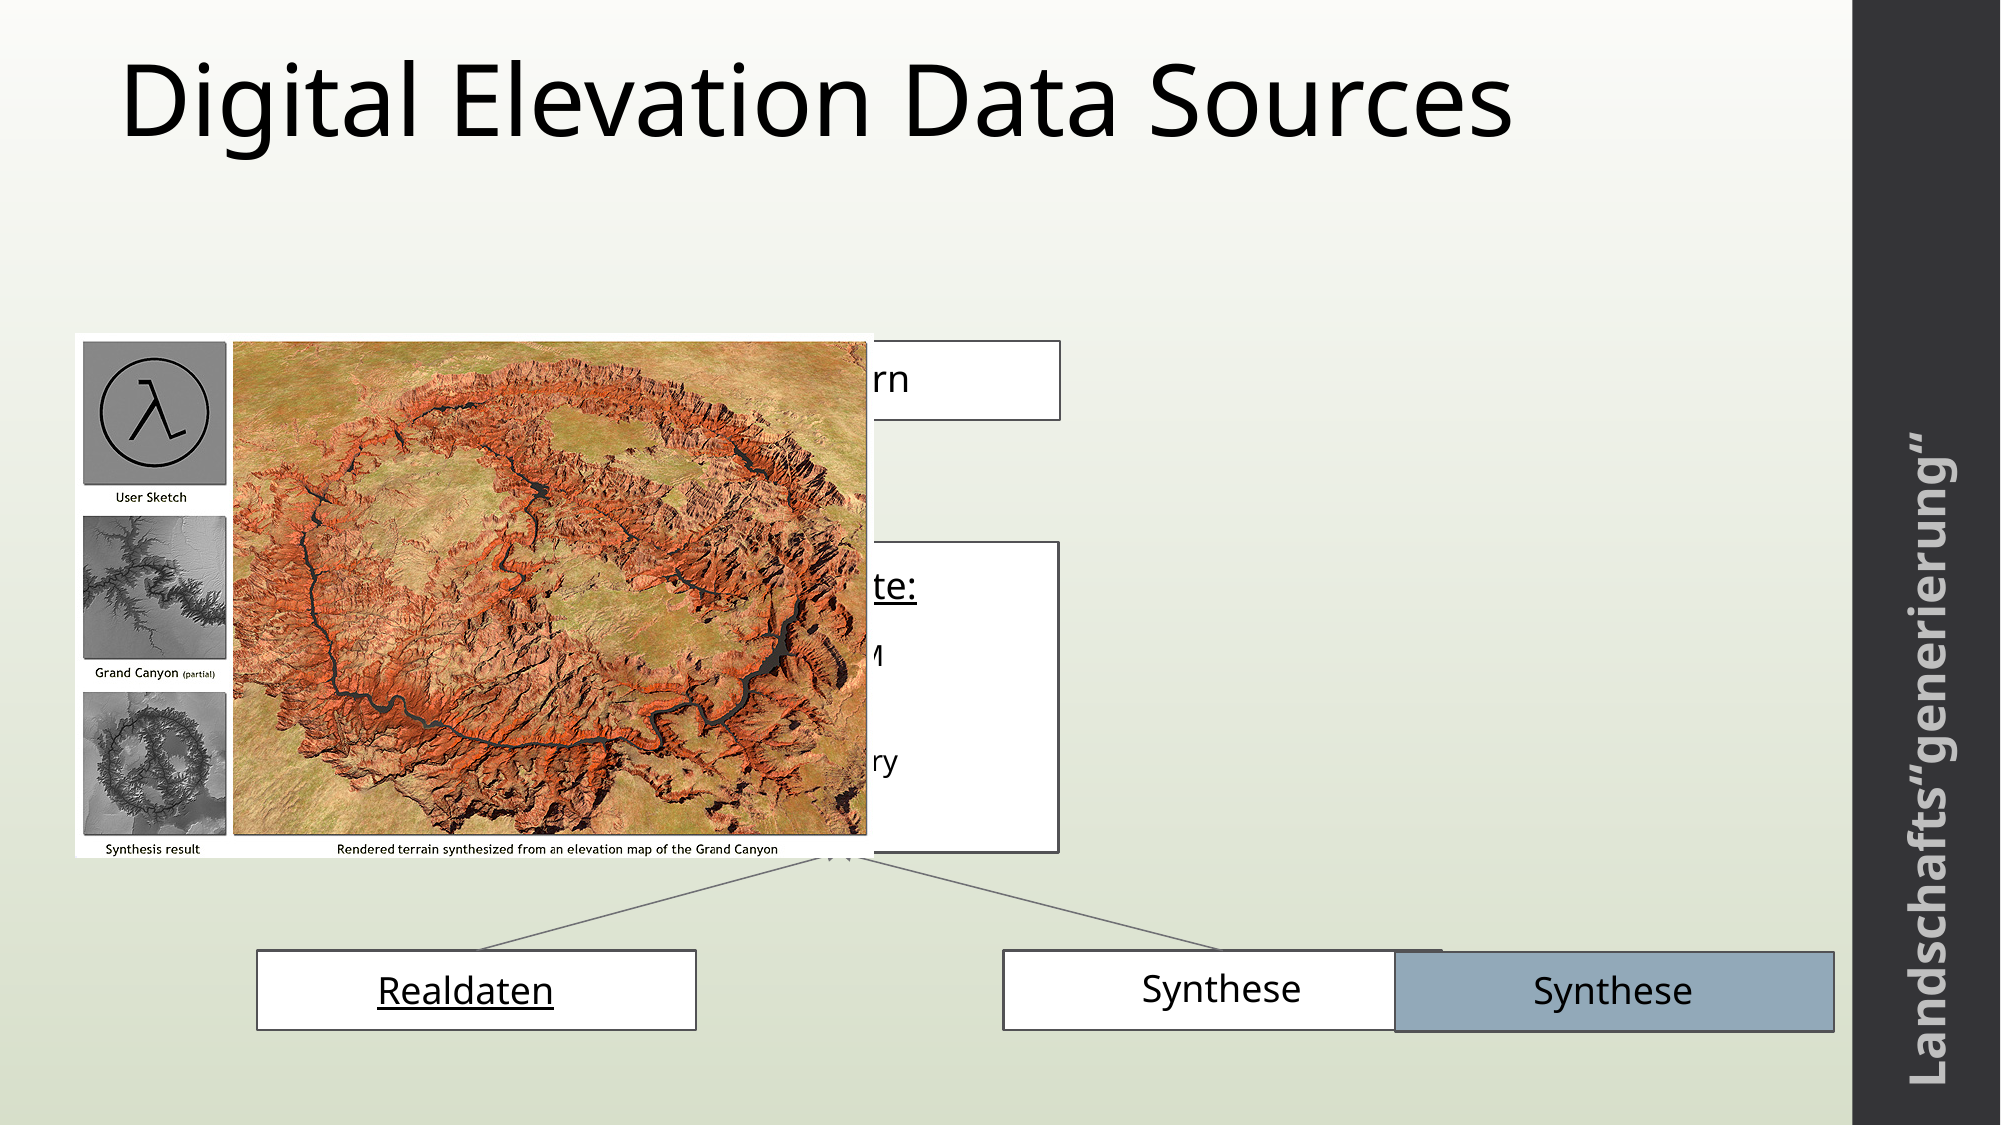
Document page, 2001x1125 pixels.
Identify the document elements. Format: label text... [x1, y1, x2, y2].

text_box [256, 340, 1443, 1031]
text_box [1448, 951, 1835, 1033]
text_box Landschafts“generierung“ [1888, 14, 1963, 1104]
text_box Synthese [1518, 959, 1737, 1019]
picture [75, 333, 874, 858]
text_box Digital Elevation Data Sources [104, 29, 1533, 164]
